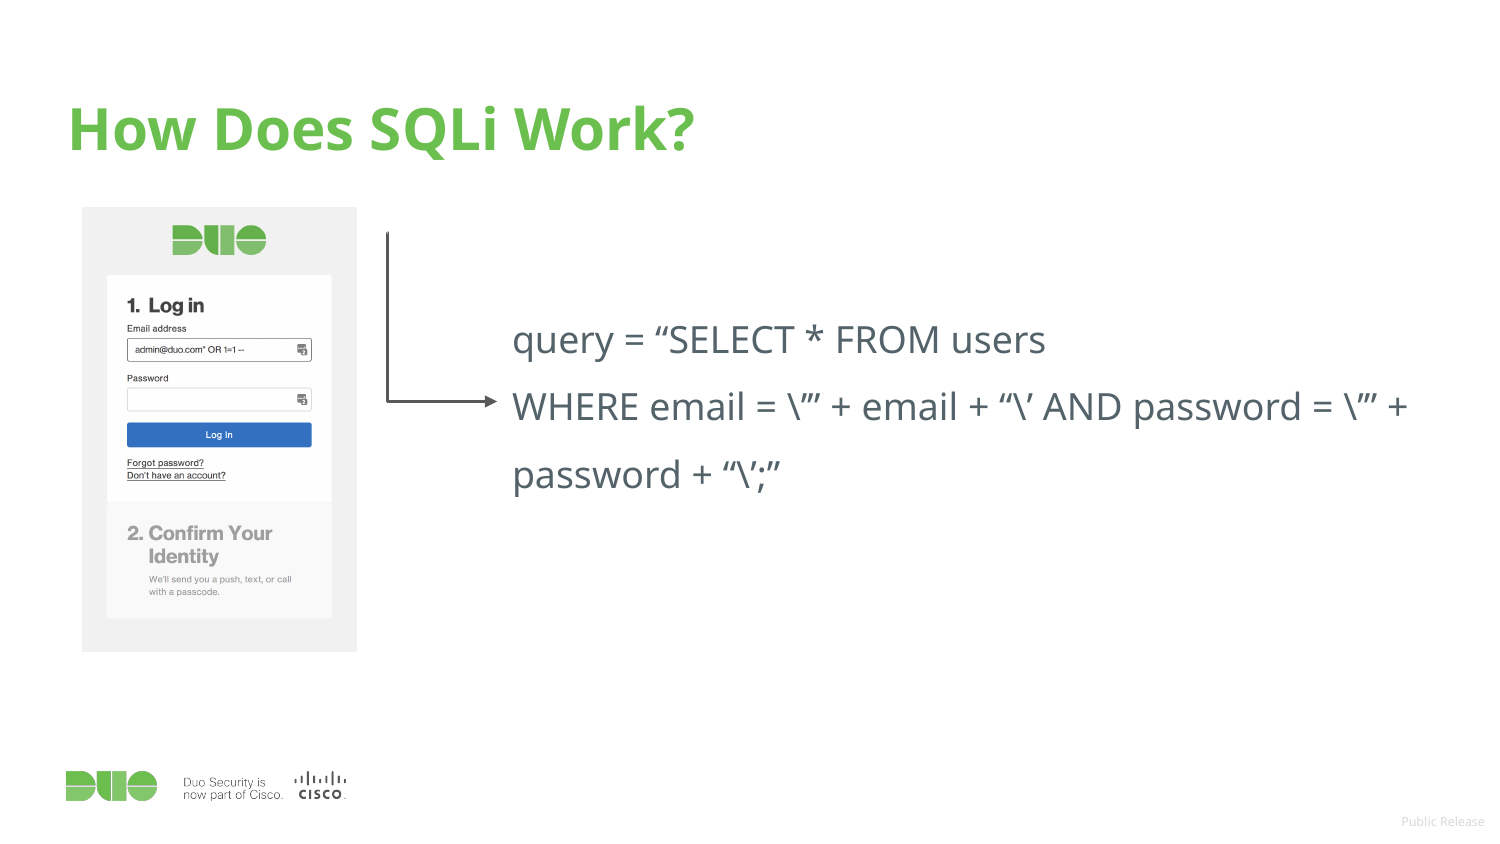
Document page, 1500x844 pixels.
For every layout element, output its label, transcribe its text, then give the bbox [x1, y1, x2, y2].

picture [82, 207, 357, 652]
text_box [357, 262, 527, 373]
text_box query = “SELECT * FROM users WHERE email = \’” + email + “\’ AND password = \’” + password + “\’;” [497, 278, 1472, 525]
picture [184, 771, 346, 801]
picture [66, 771, 157, 801]
title How Does SQLi Work? [52, 77, 1379, 197]
